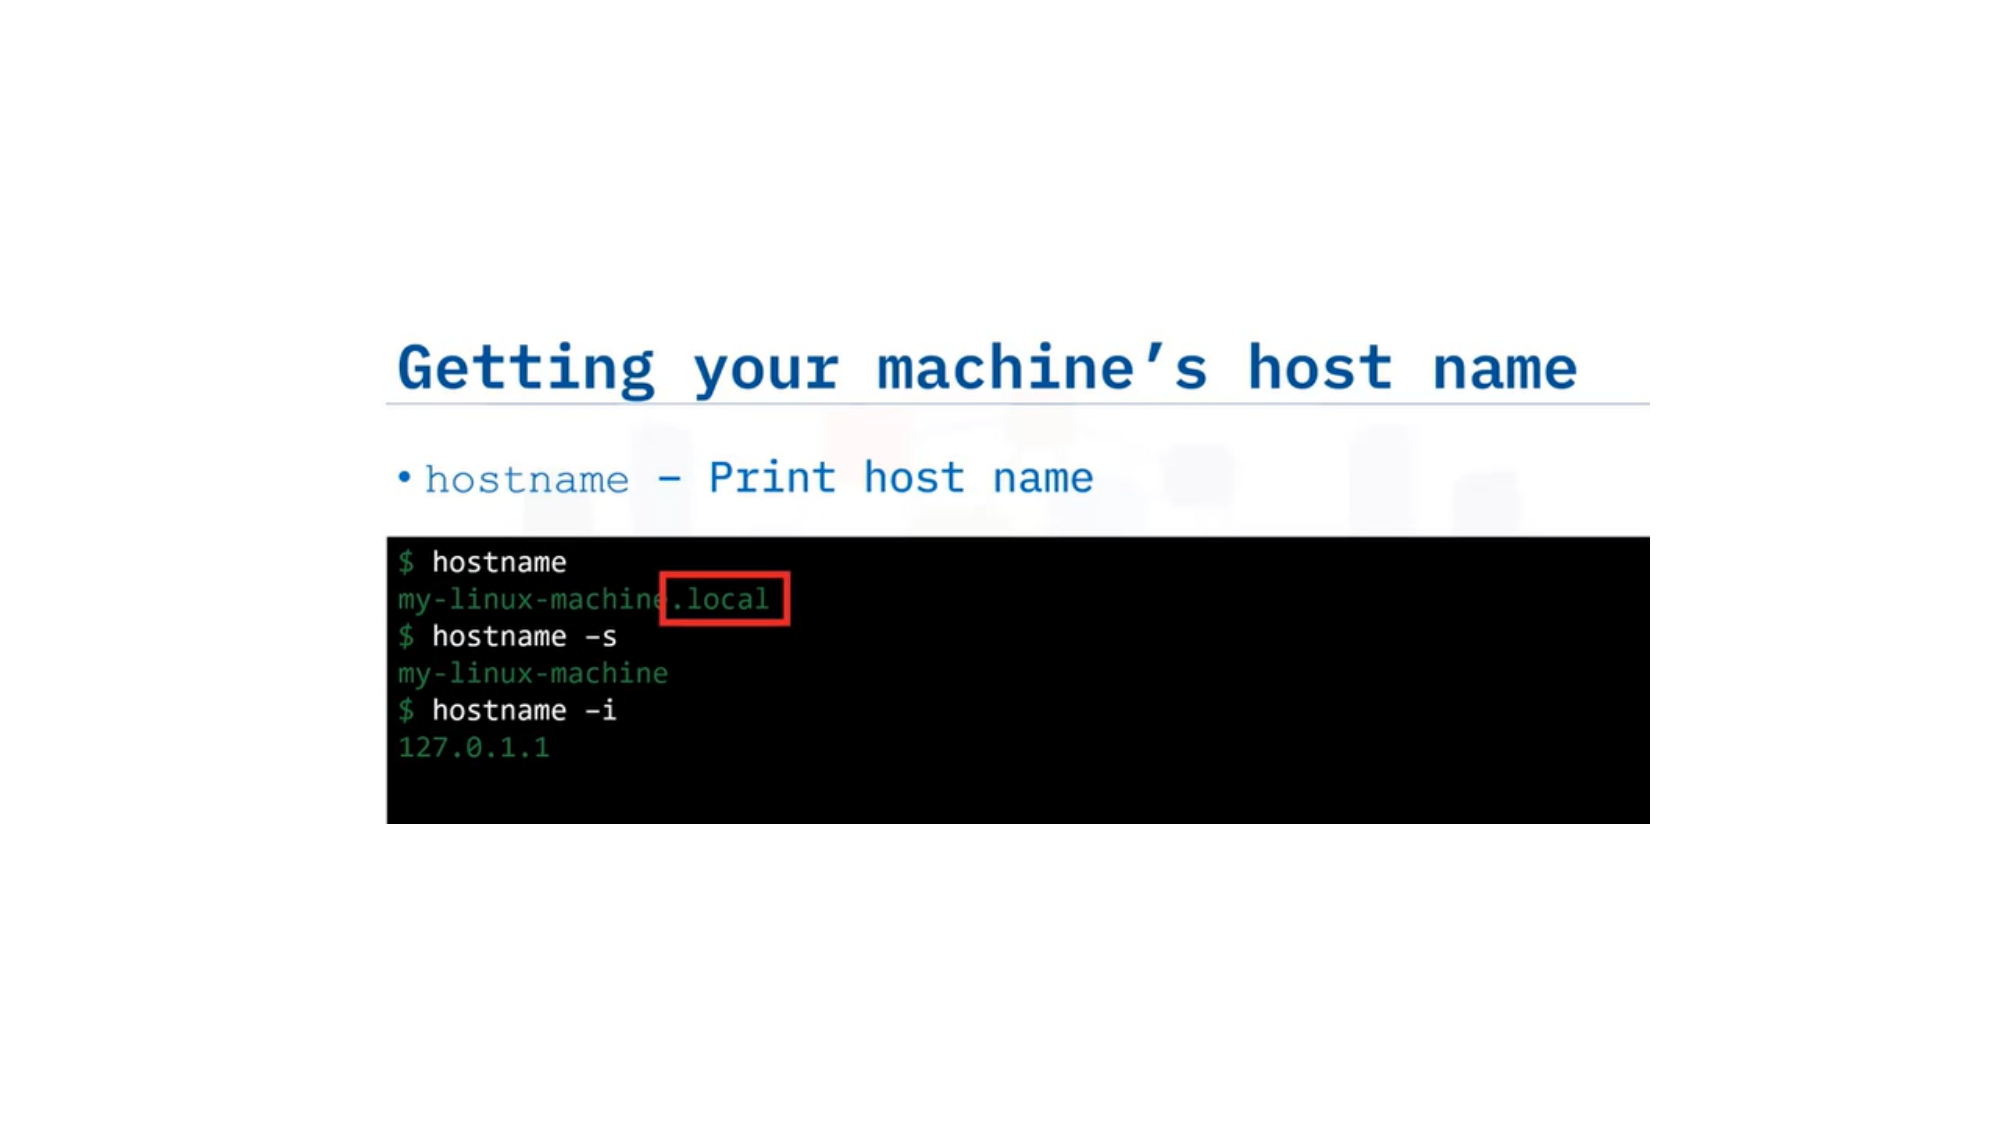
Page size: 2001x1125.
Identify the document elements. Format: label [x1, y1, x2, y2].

picture [349, 301, 1650, 824]
